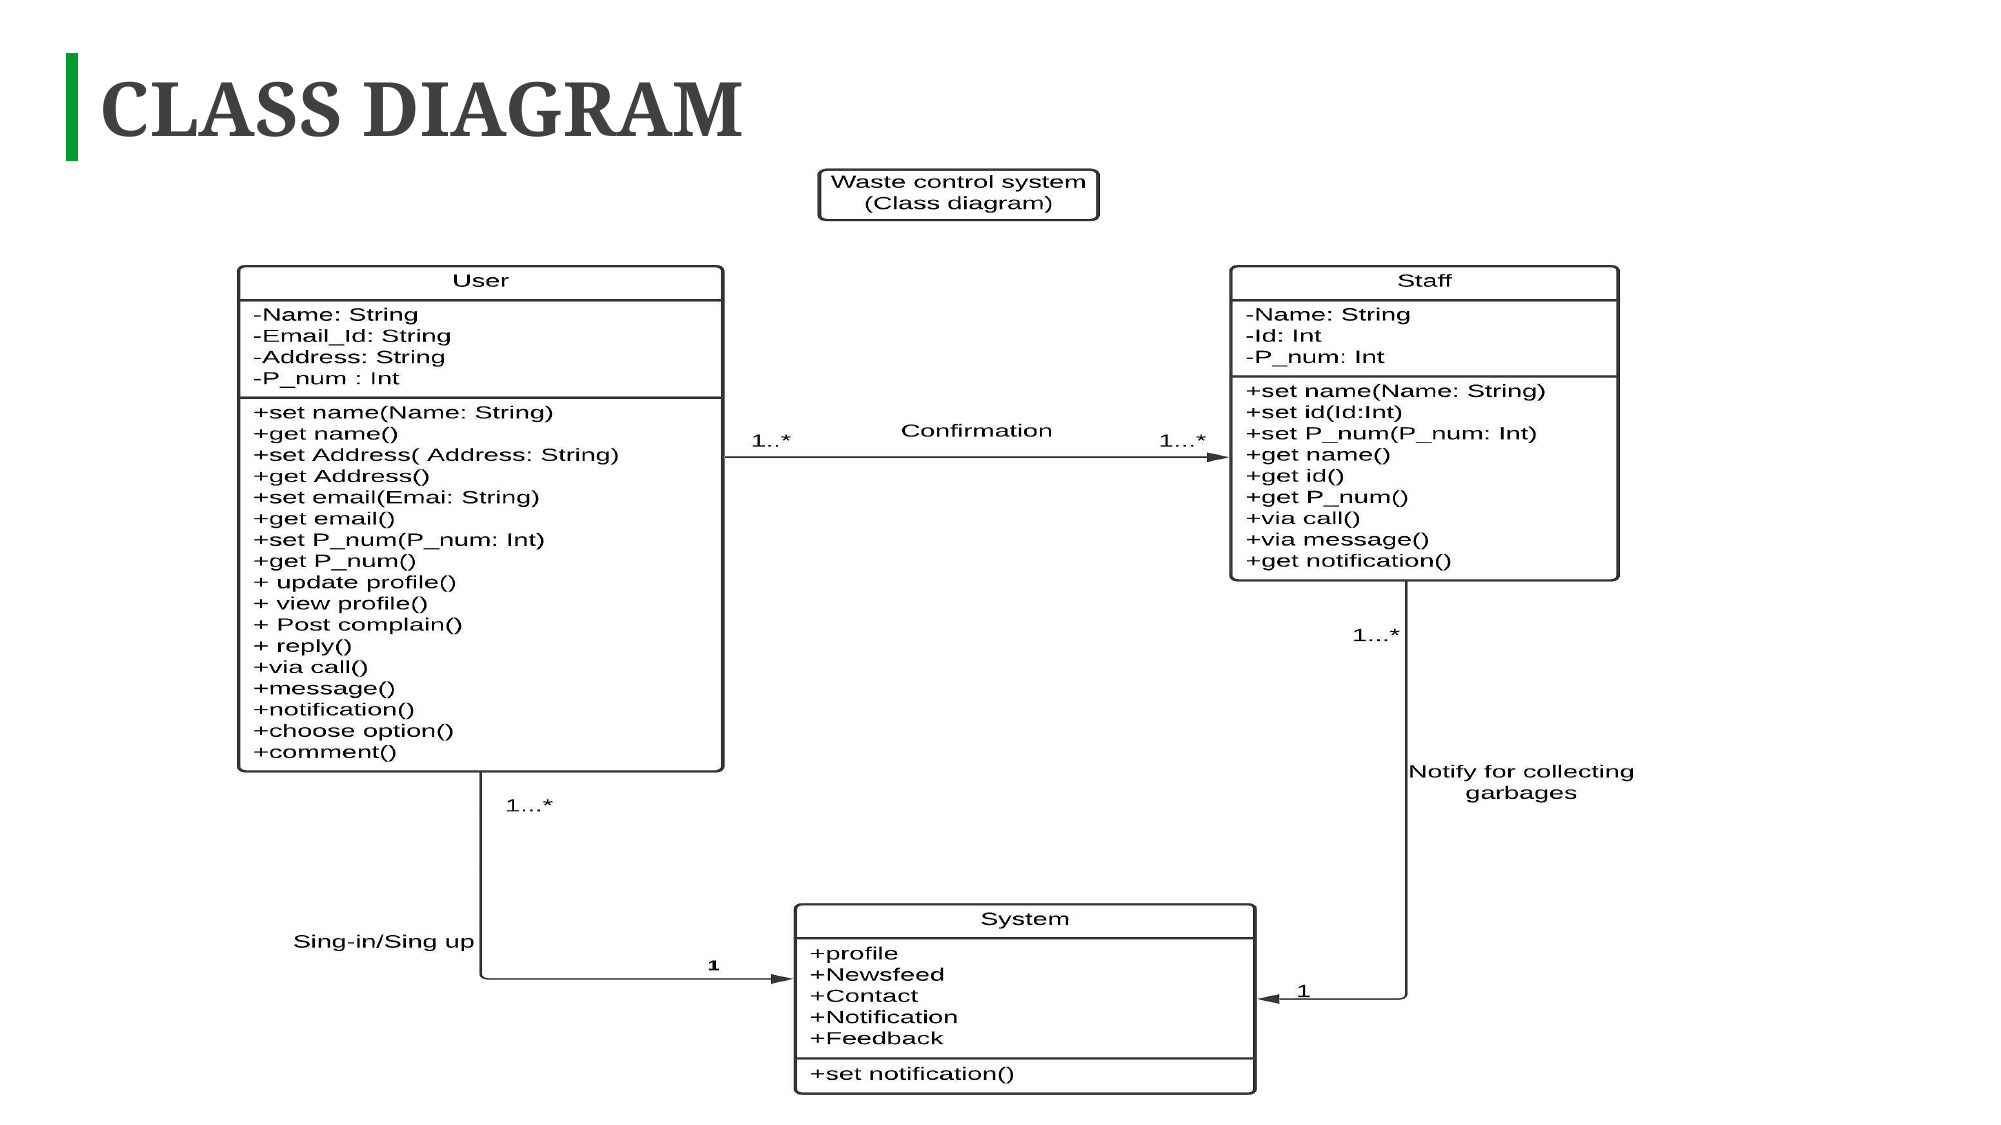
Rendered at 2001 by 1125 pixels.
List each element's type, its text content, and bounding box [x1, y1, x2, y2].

subtitle CLASS DIAGRAM [99, 71, 1522, 168]
picture [190, 142, 1708, 1125]
text_box [65, 52, 78, 161]
